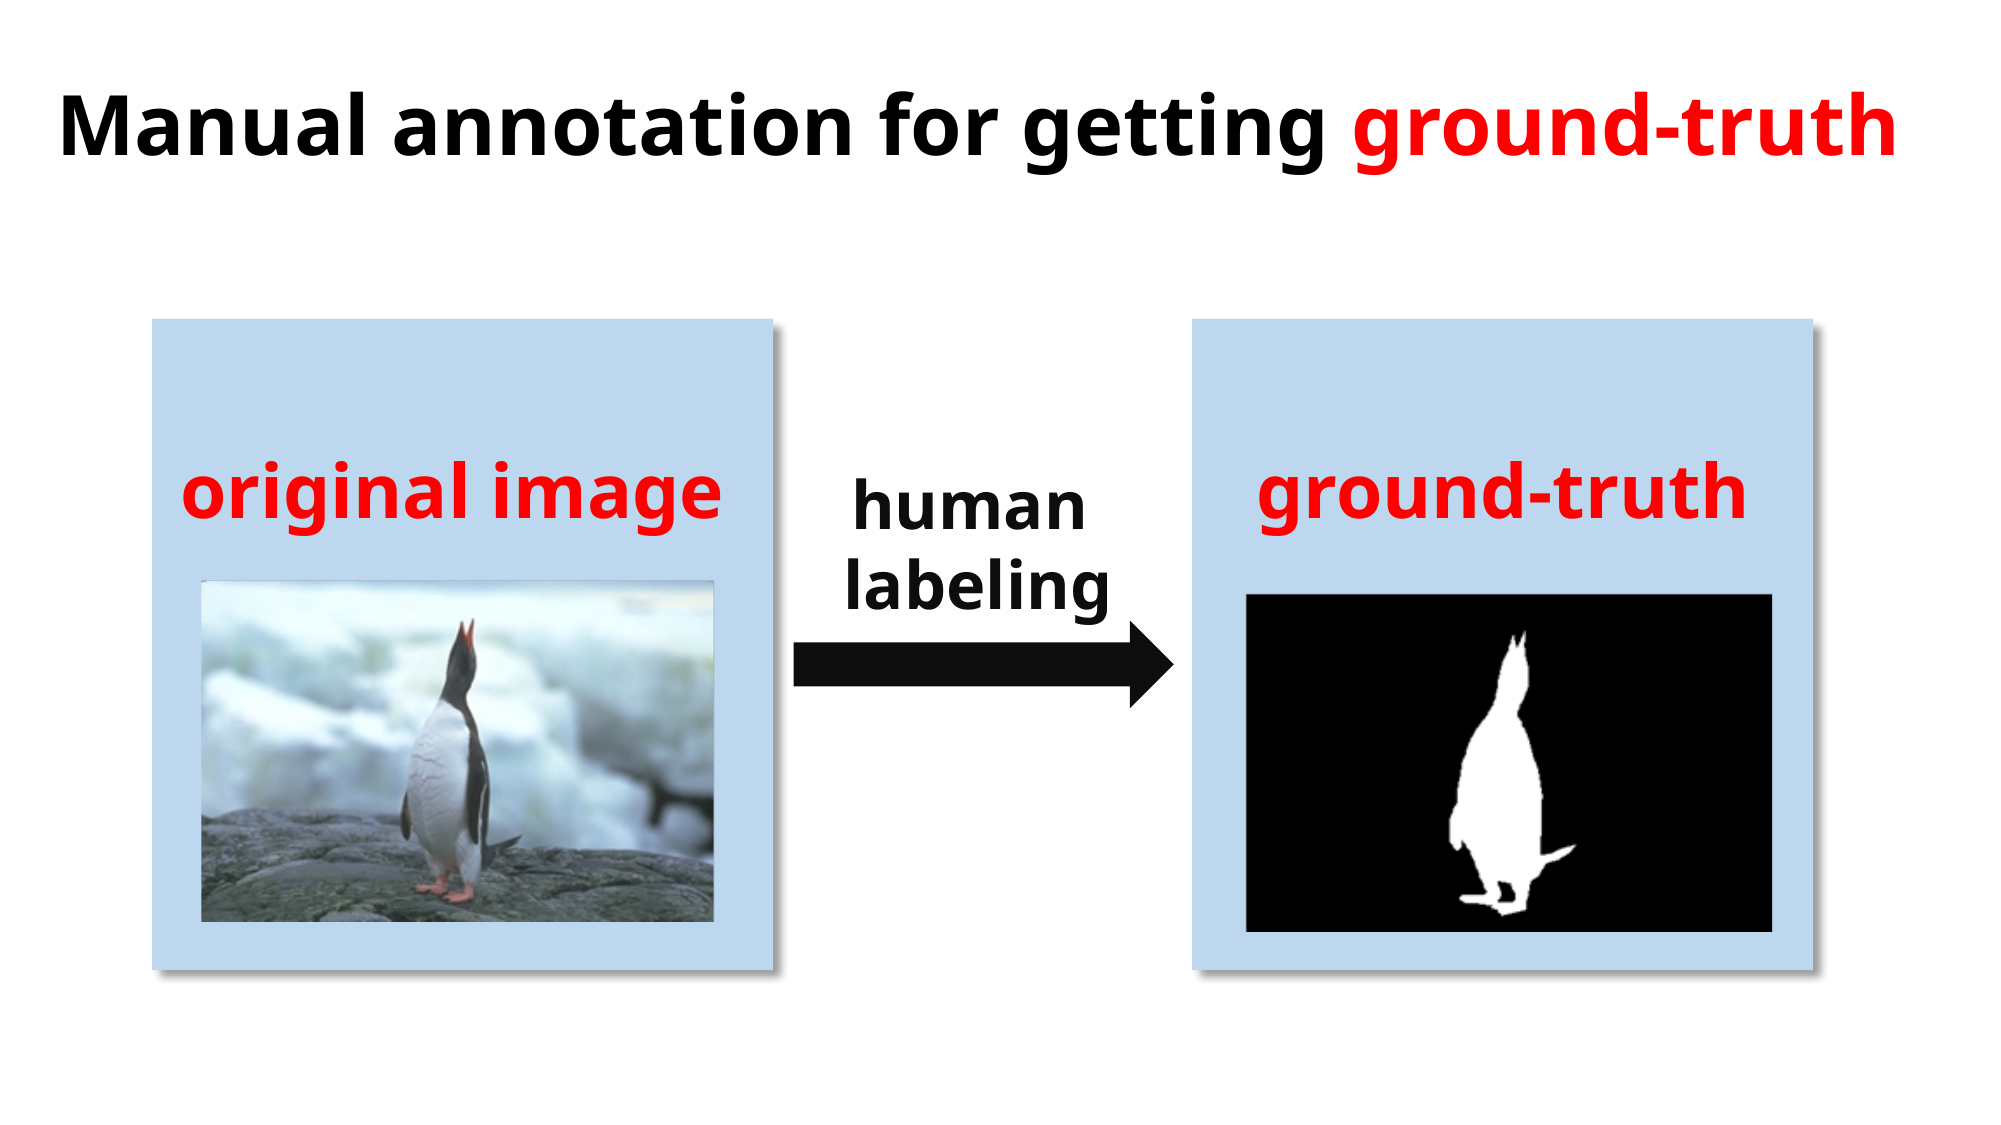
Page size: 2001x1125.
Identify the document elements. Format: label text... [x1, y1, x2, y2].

text_box [151, 318, 774, 971]
text_box [1191, 318, 1814, 971]
picture [1233, 582, 1773, 932]
text_box original image [165, 436, 740, 541]
text_box human labeling [829, 455, 1128, 631]
text_box ground-truth [1241, 436, 1766, 541]
picture [201, 569, 724, 944]
text_box [792, 617, 1176, 711]
text_box Manual annotation for getting ground-truth [41, 64, 1916, 180]
